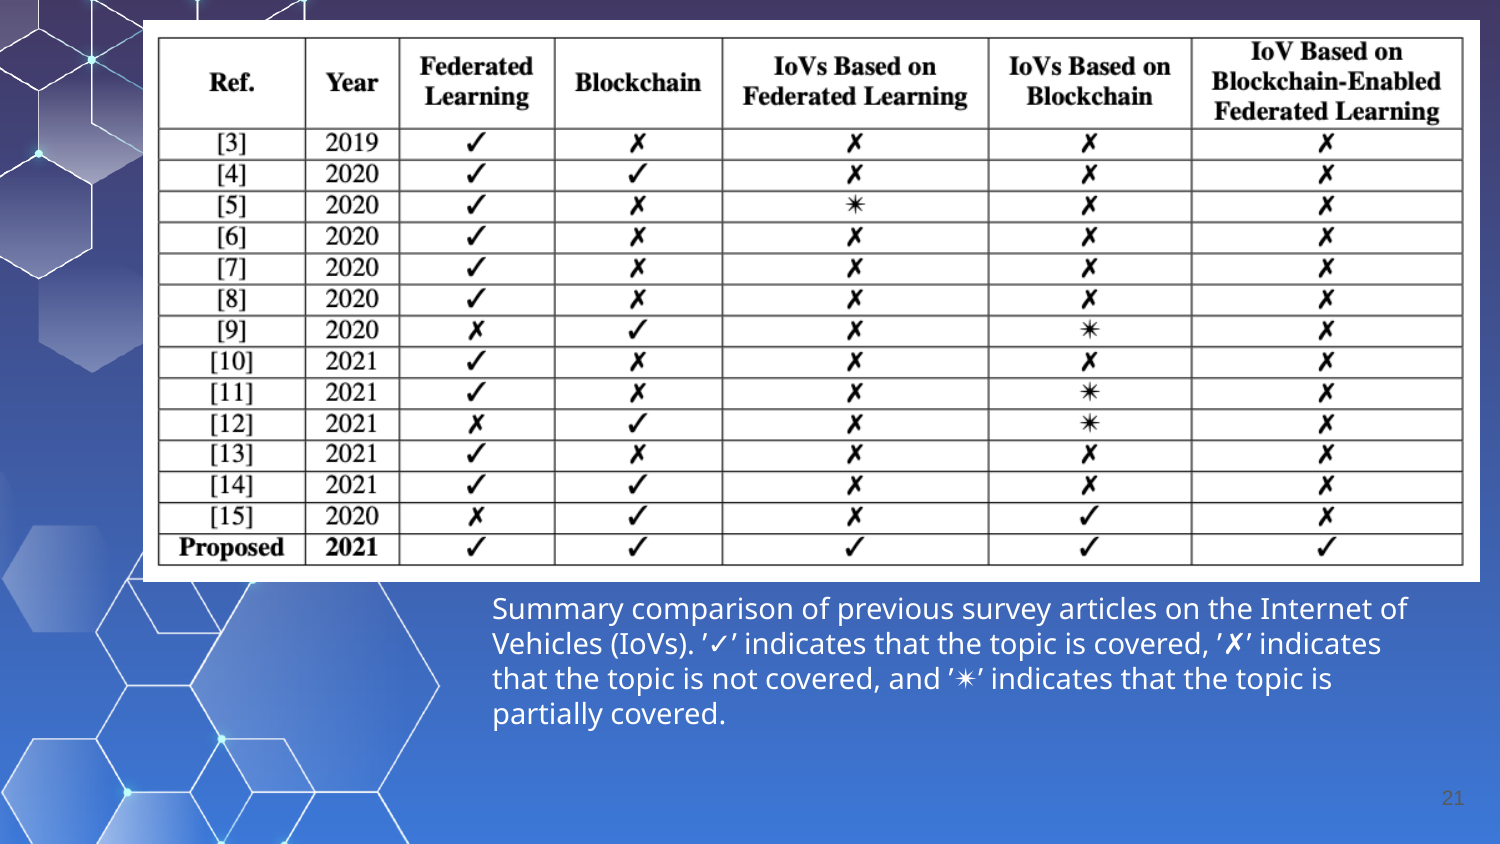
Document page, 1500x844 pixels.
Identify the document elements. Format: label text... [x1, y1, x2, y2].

picture [0, 0, 1480, 844]
slide_number ‹#› [1389, 764, 1480, 830]
subtitle Summary comparison of previous survey articles on the Internet of Vehicles (IoVs). ’✓’ indicates that the topic is covered, ’✗’ indicates that the topic is not covered, and ’✴’ indicates that the topic is partially covered. [477, 589, 1446, 724]
